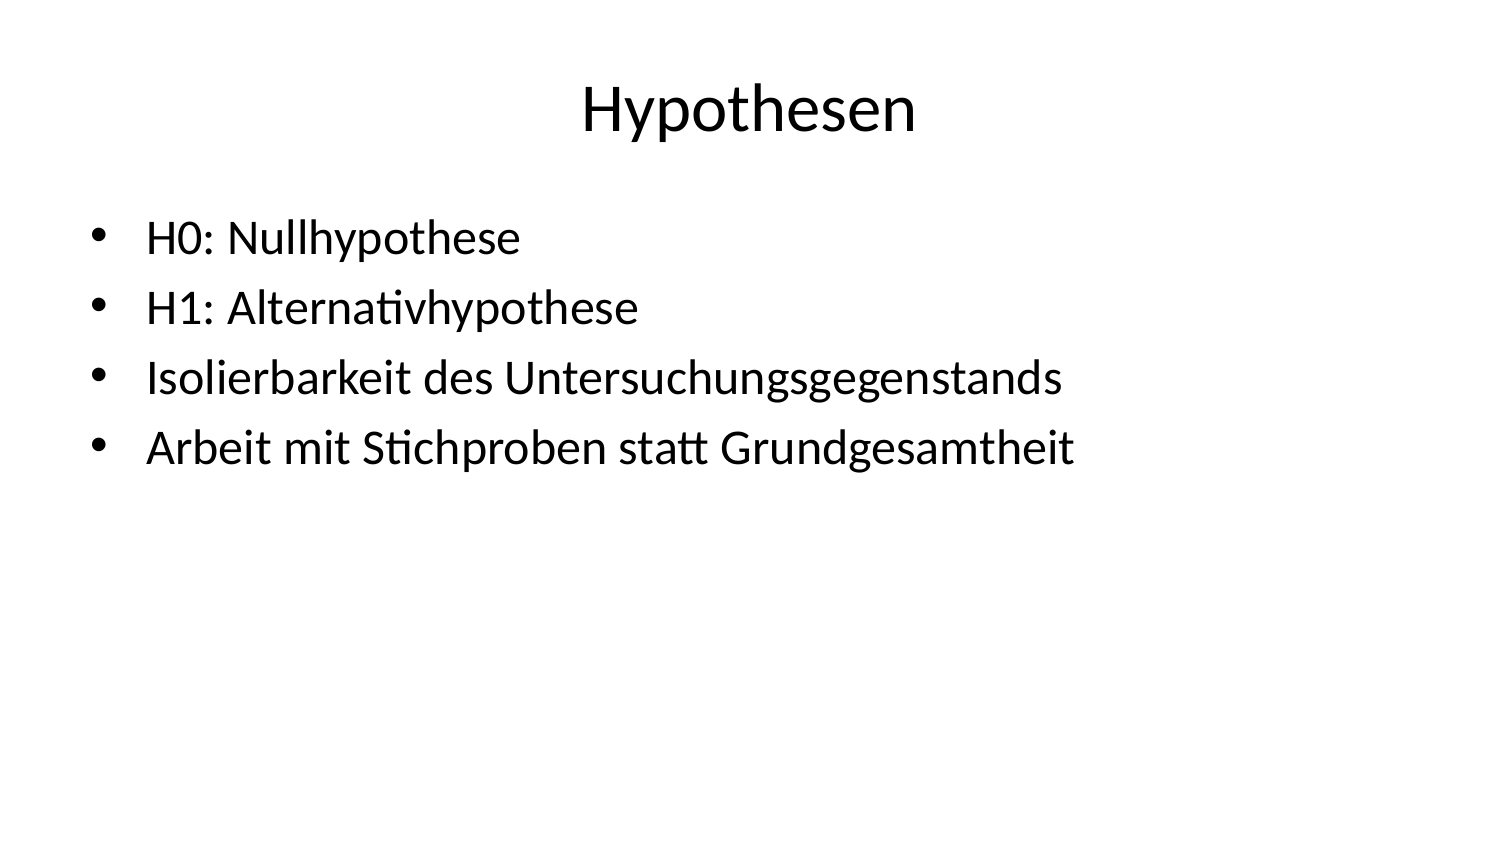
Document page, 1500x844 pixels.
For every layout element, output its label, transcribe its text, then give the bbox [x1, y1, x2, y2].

title Hypothesen [75, 33, 1425, 175]
list H0: Nullhypothese H1: Alternativhypothese Isolierbarkeit des Untersuchungsgegenstands Arbeit mit Stichproben statt Grundgesamtheit [75, 196, 1425, 754]
